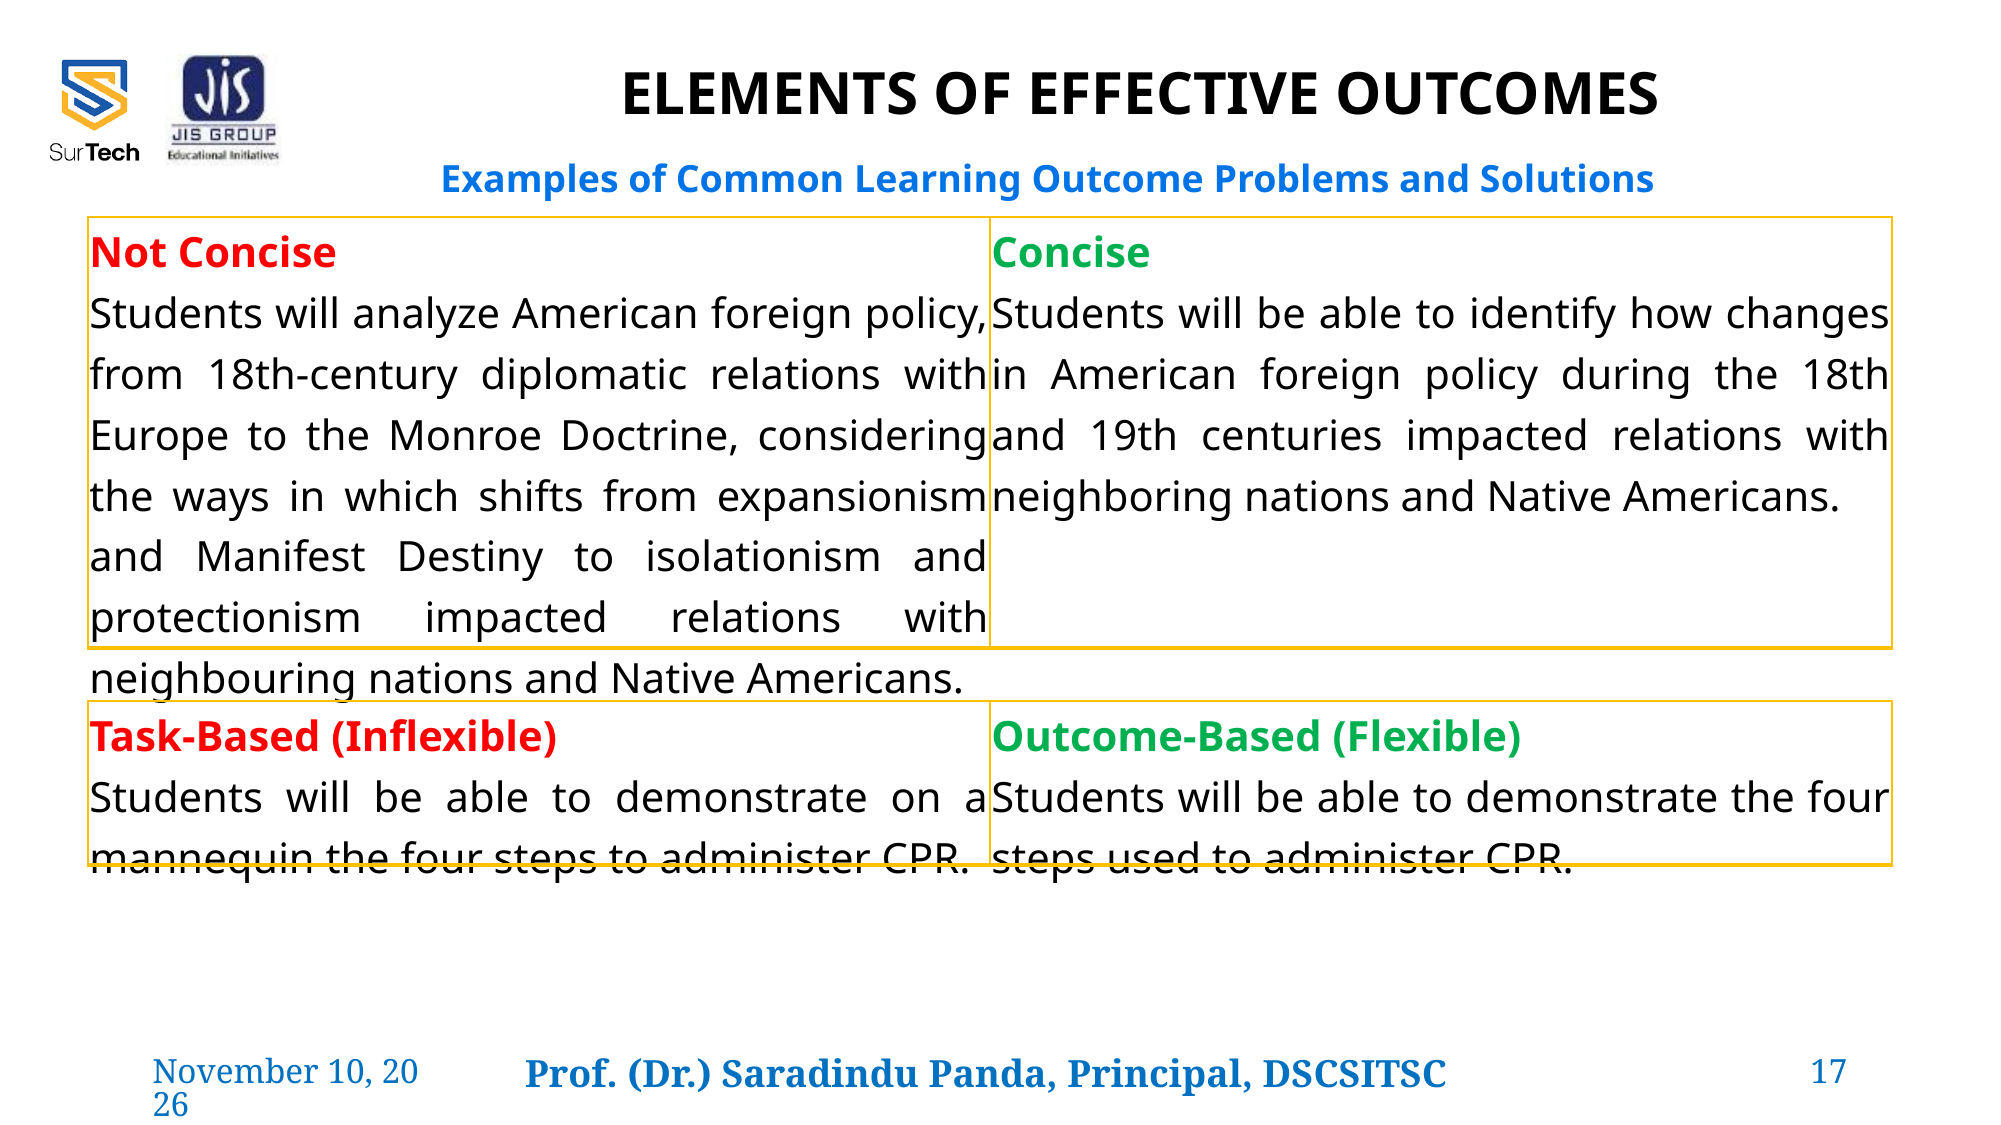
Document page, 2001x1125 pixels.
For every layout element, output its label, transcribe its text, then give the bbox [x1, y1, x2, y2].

table_header Task-Based (Inflexible) Students will be able to demonstrate on a mannequin the four steps to administer CPR. [89, 702, 989, 863]
footer Prof. (Dr.) Saradindu Panda, Principal, DSCSITSC [510, 1042, 1533, 1103]
slide_number 17 [1644, 1042, 1863, 1103]
picture [23, 39, 282, 181]
title ELEMENTS OF EFFECTIVE OUTCOMES [387, 50, 1893, 134]
table_header Concise Students will be able to identify how changes in American foreign policy during the 18th and 19th centuries impacted relations with neighboring nations and Native Americans. [991, 218, 1891, 646]
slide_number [137, 1042, 436, 1103]
text_box Examples of Common Learning Outcome Problems and Solutions [425, 144, 1770, 208]
table_header Outcome-Based (Flexible) Students will be able to demonstrate the four steps used to administer CPR. [991, 702, 1891, 863]
table_header Not Concise Students will analyze American foreign policy, from 18th-century diplomatic relations with Europe to the Monroe Doctrine, considering the ways in which shifts from expansionism and Manifest Destiny to isolationism and protectionism impacted relations with neighbouring nations and Native Americans. [89, 218, 989, 646]
